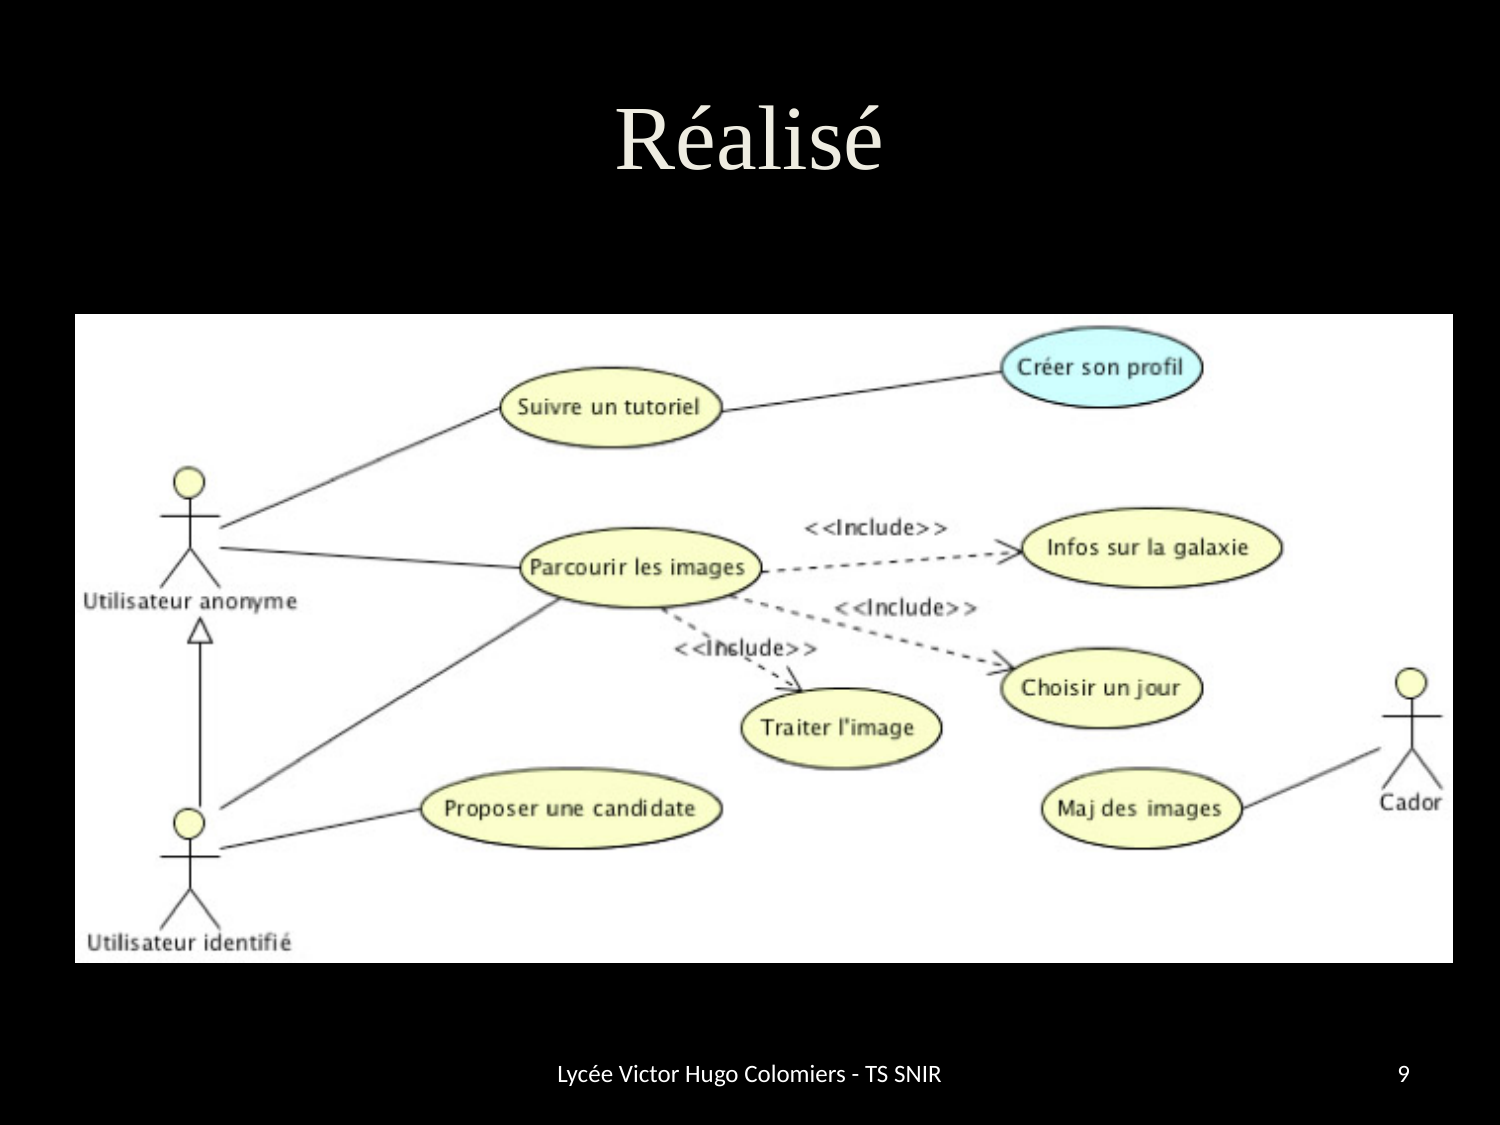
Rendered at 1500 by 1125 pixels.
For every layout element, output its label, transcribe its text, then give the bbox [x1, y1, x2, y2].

title Réalisé [75, 39, 1425, 227]
picture [74, 314, 1453, 964]
slide_number 10 [1074, 1042, 1425, 1103]
footer Lycée Victor Hugo Colomiers - TS SNIR [512, 1042, 988, 1103]
